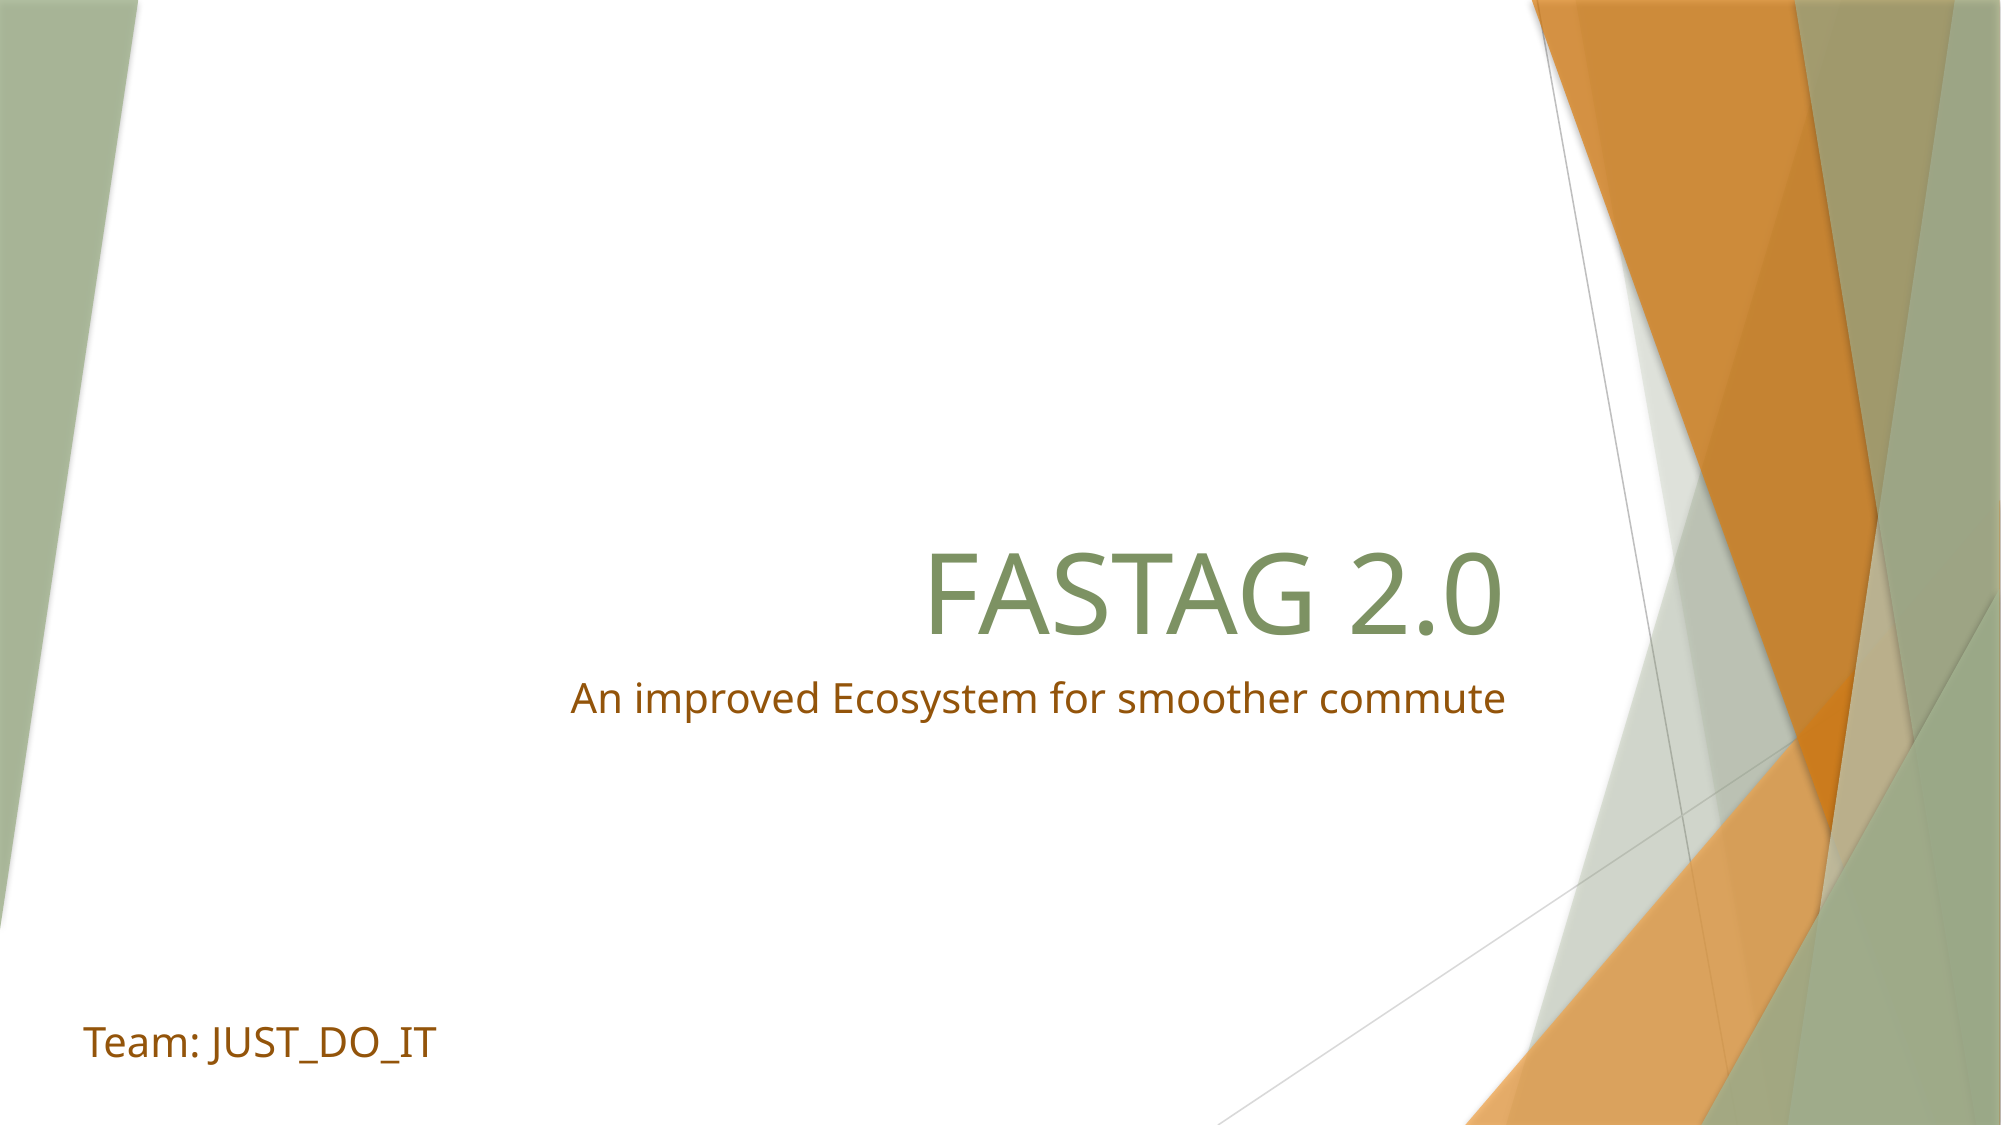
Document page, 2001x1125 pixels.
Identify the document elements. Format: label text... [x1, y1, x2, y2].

title FASTAG 2.0 [247, 394, 1522, 664]
subtitle An improved Ecosystem for smoother commute [247, 664, 1522, 845]
text_box Team: JUST_DO_IT [68, 1008, 458, 1124]
